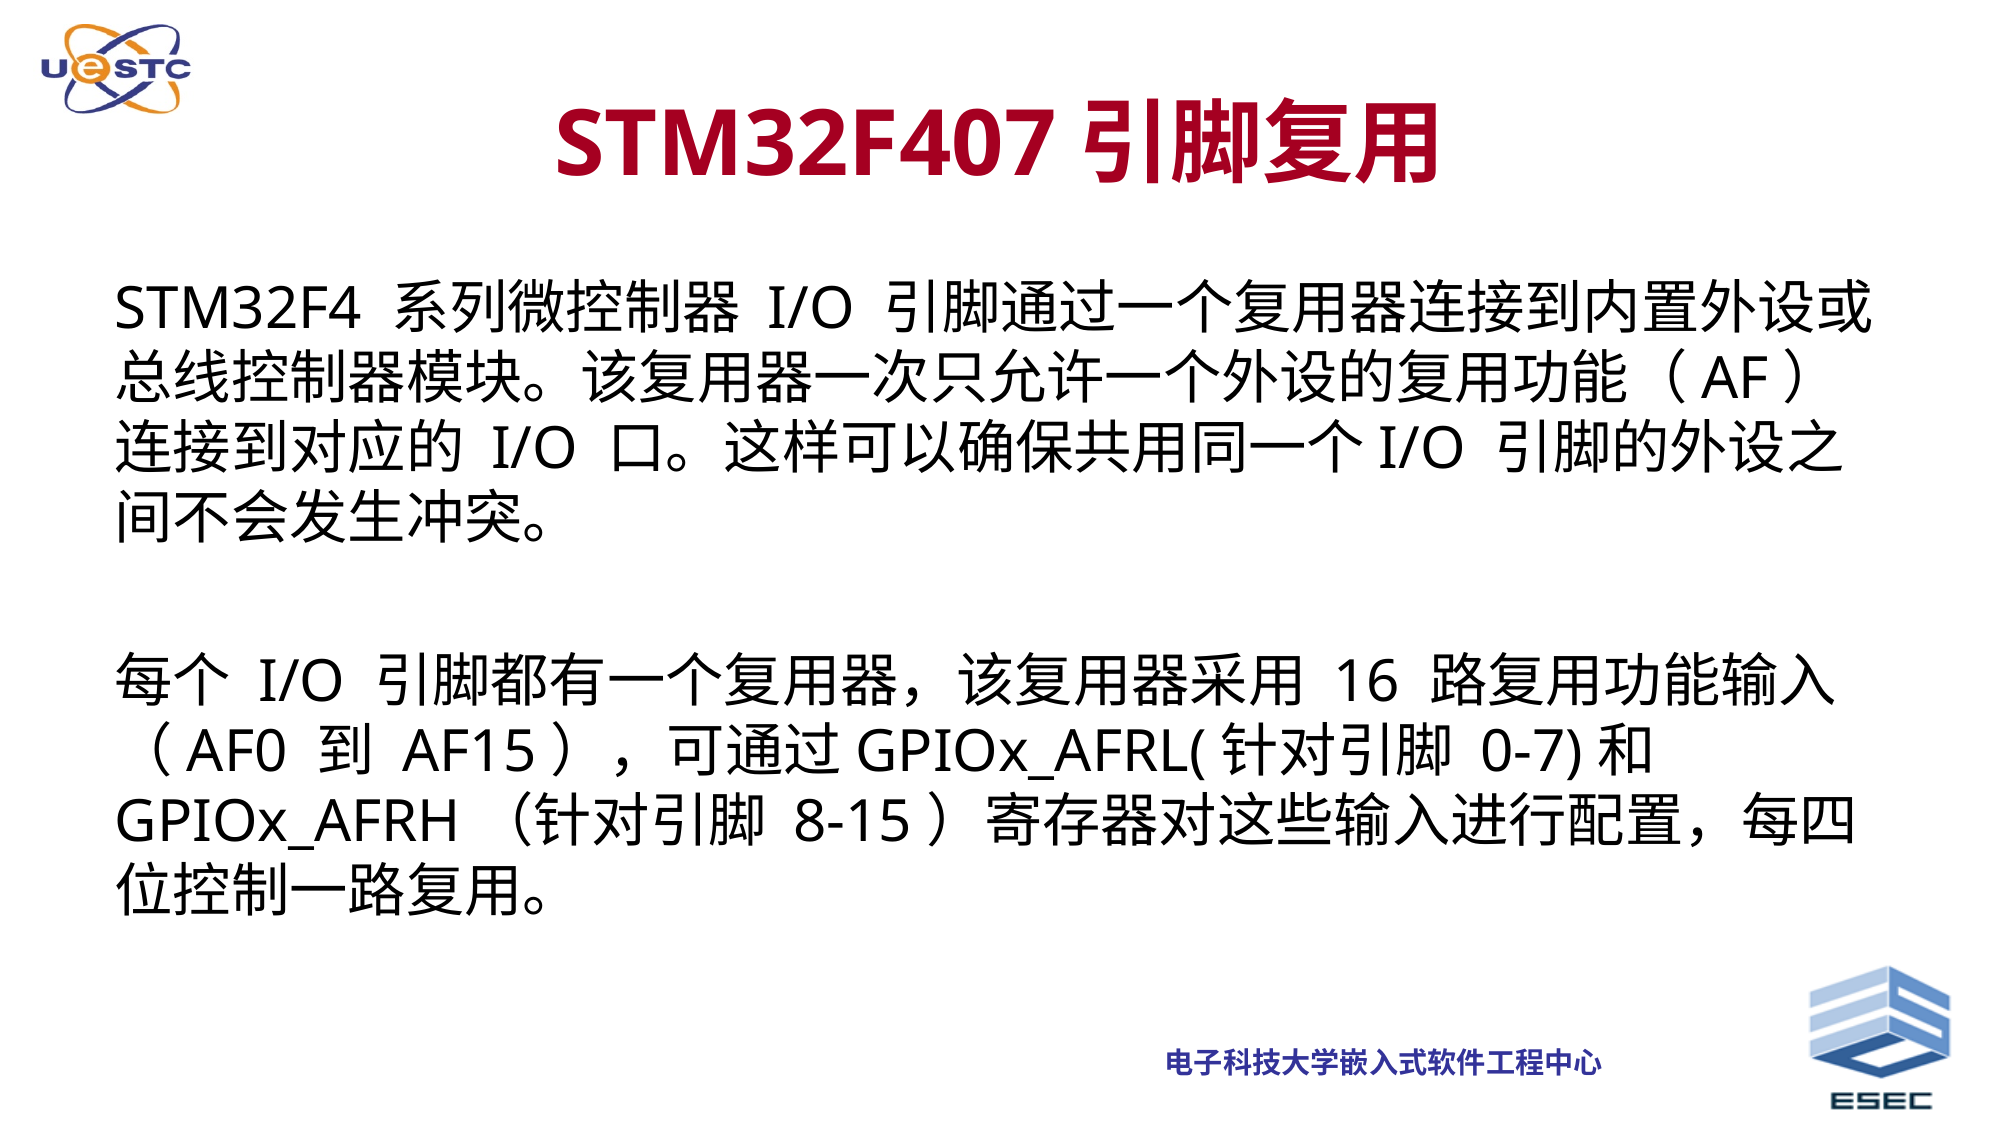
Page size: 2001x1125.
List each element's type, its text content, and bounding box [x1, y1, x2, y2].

list STM32F4 系列微控制器 I/O 引脚通过一个复用器连接到内置外设或总线控制器模块。该复用器一次只允许一个外设的复用功能（AF）连接到对应的 I/O 口。这样可以确保共用同一个I/O 引脚的外设之间不会发生冲突。 每个 I/O 引脚都有一个复用器，该复用器采用 16 路复用功能输入（AF0 到 AF15），可通过GPIOx_AFRL(针对引脚 0-7)和 GPIOx_AFRH（针对引脚 8-15）寄存器对这些输入进行配置，每四位控制一路复用。 [99, 262, 1901, 1006]
picture [1766, 949, 2000, 1125]
picture [33, 24, 200, 116]
title STM32F407引脚复用 [99, 44, 1901, 233]
